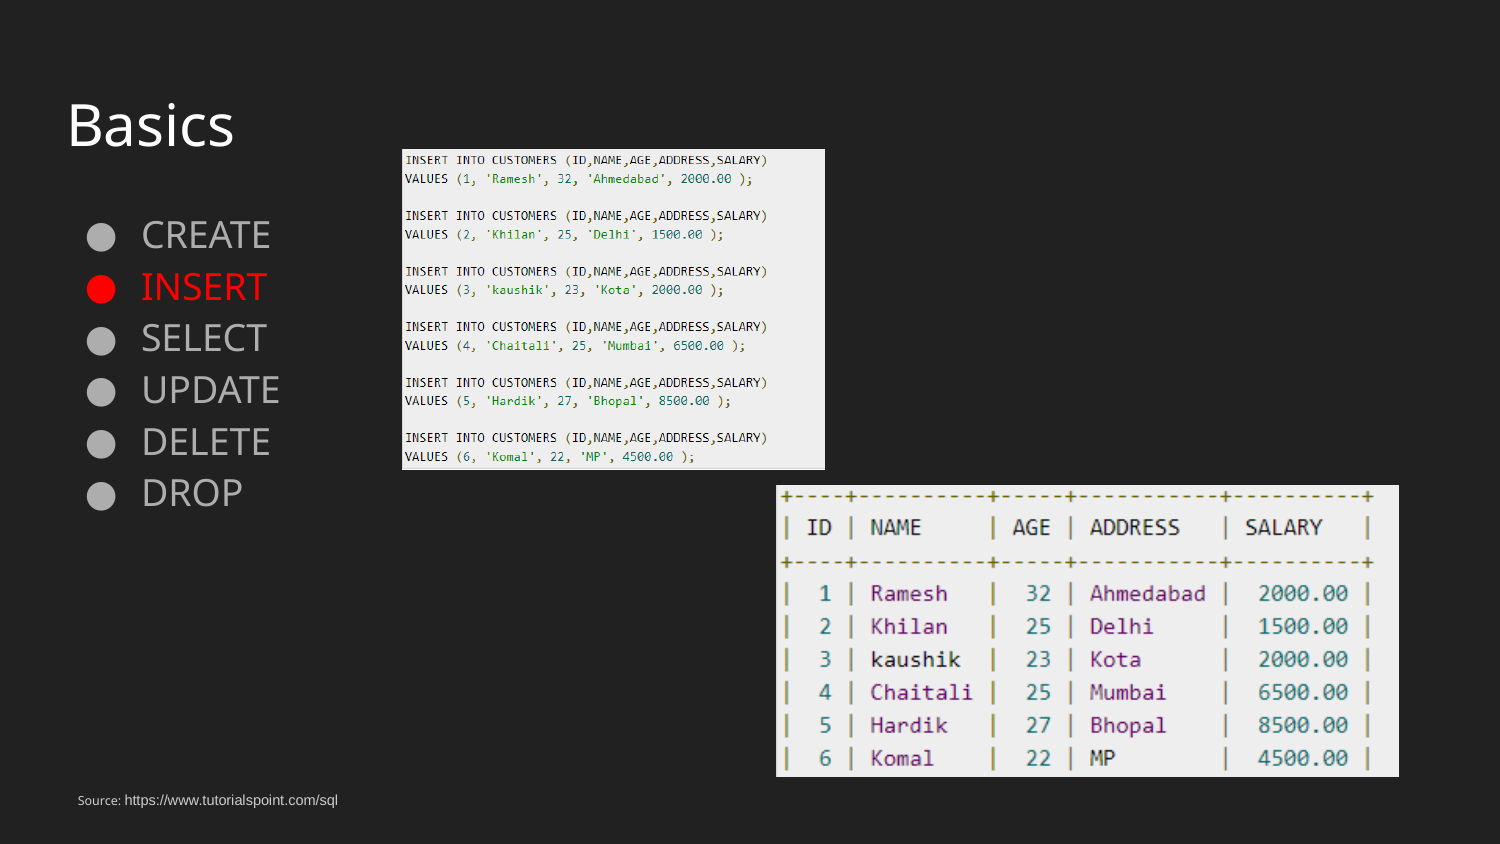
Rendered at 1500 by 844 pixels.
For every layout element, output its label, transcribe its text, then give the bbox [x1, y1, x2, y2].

picture [776, 485, 1399, 777]
text_box Source: https://www.tutorialspoint.com/sql [63, 776, 1176, 806]
picture [402, 149, 826, 470]
list CREATE INSERT SELECT UPDATE DELETE DROP [51, 189, 1449, 750]
title Basics [51, 72, 1449, 167]
